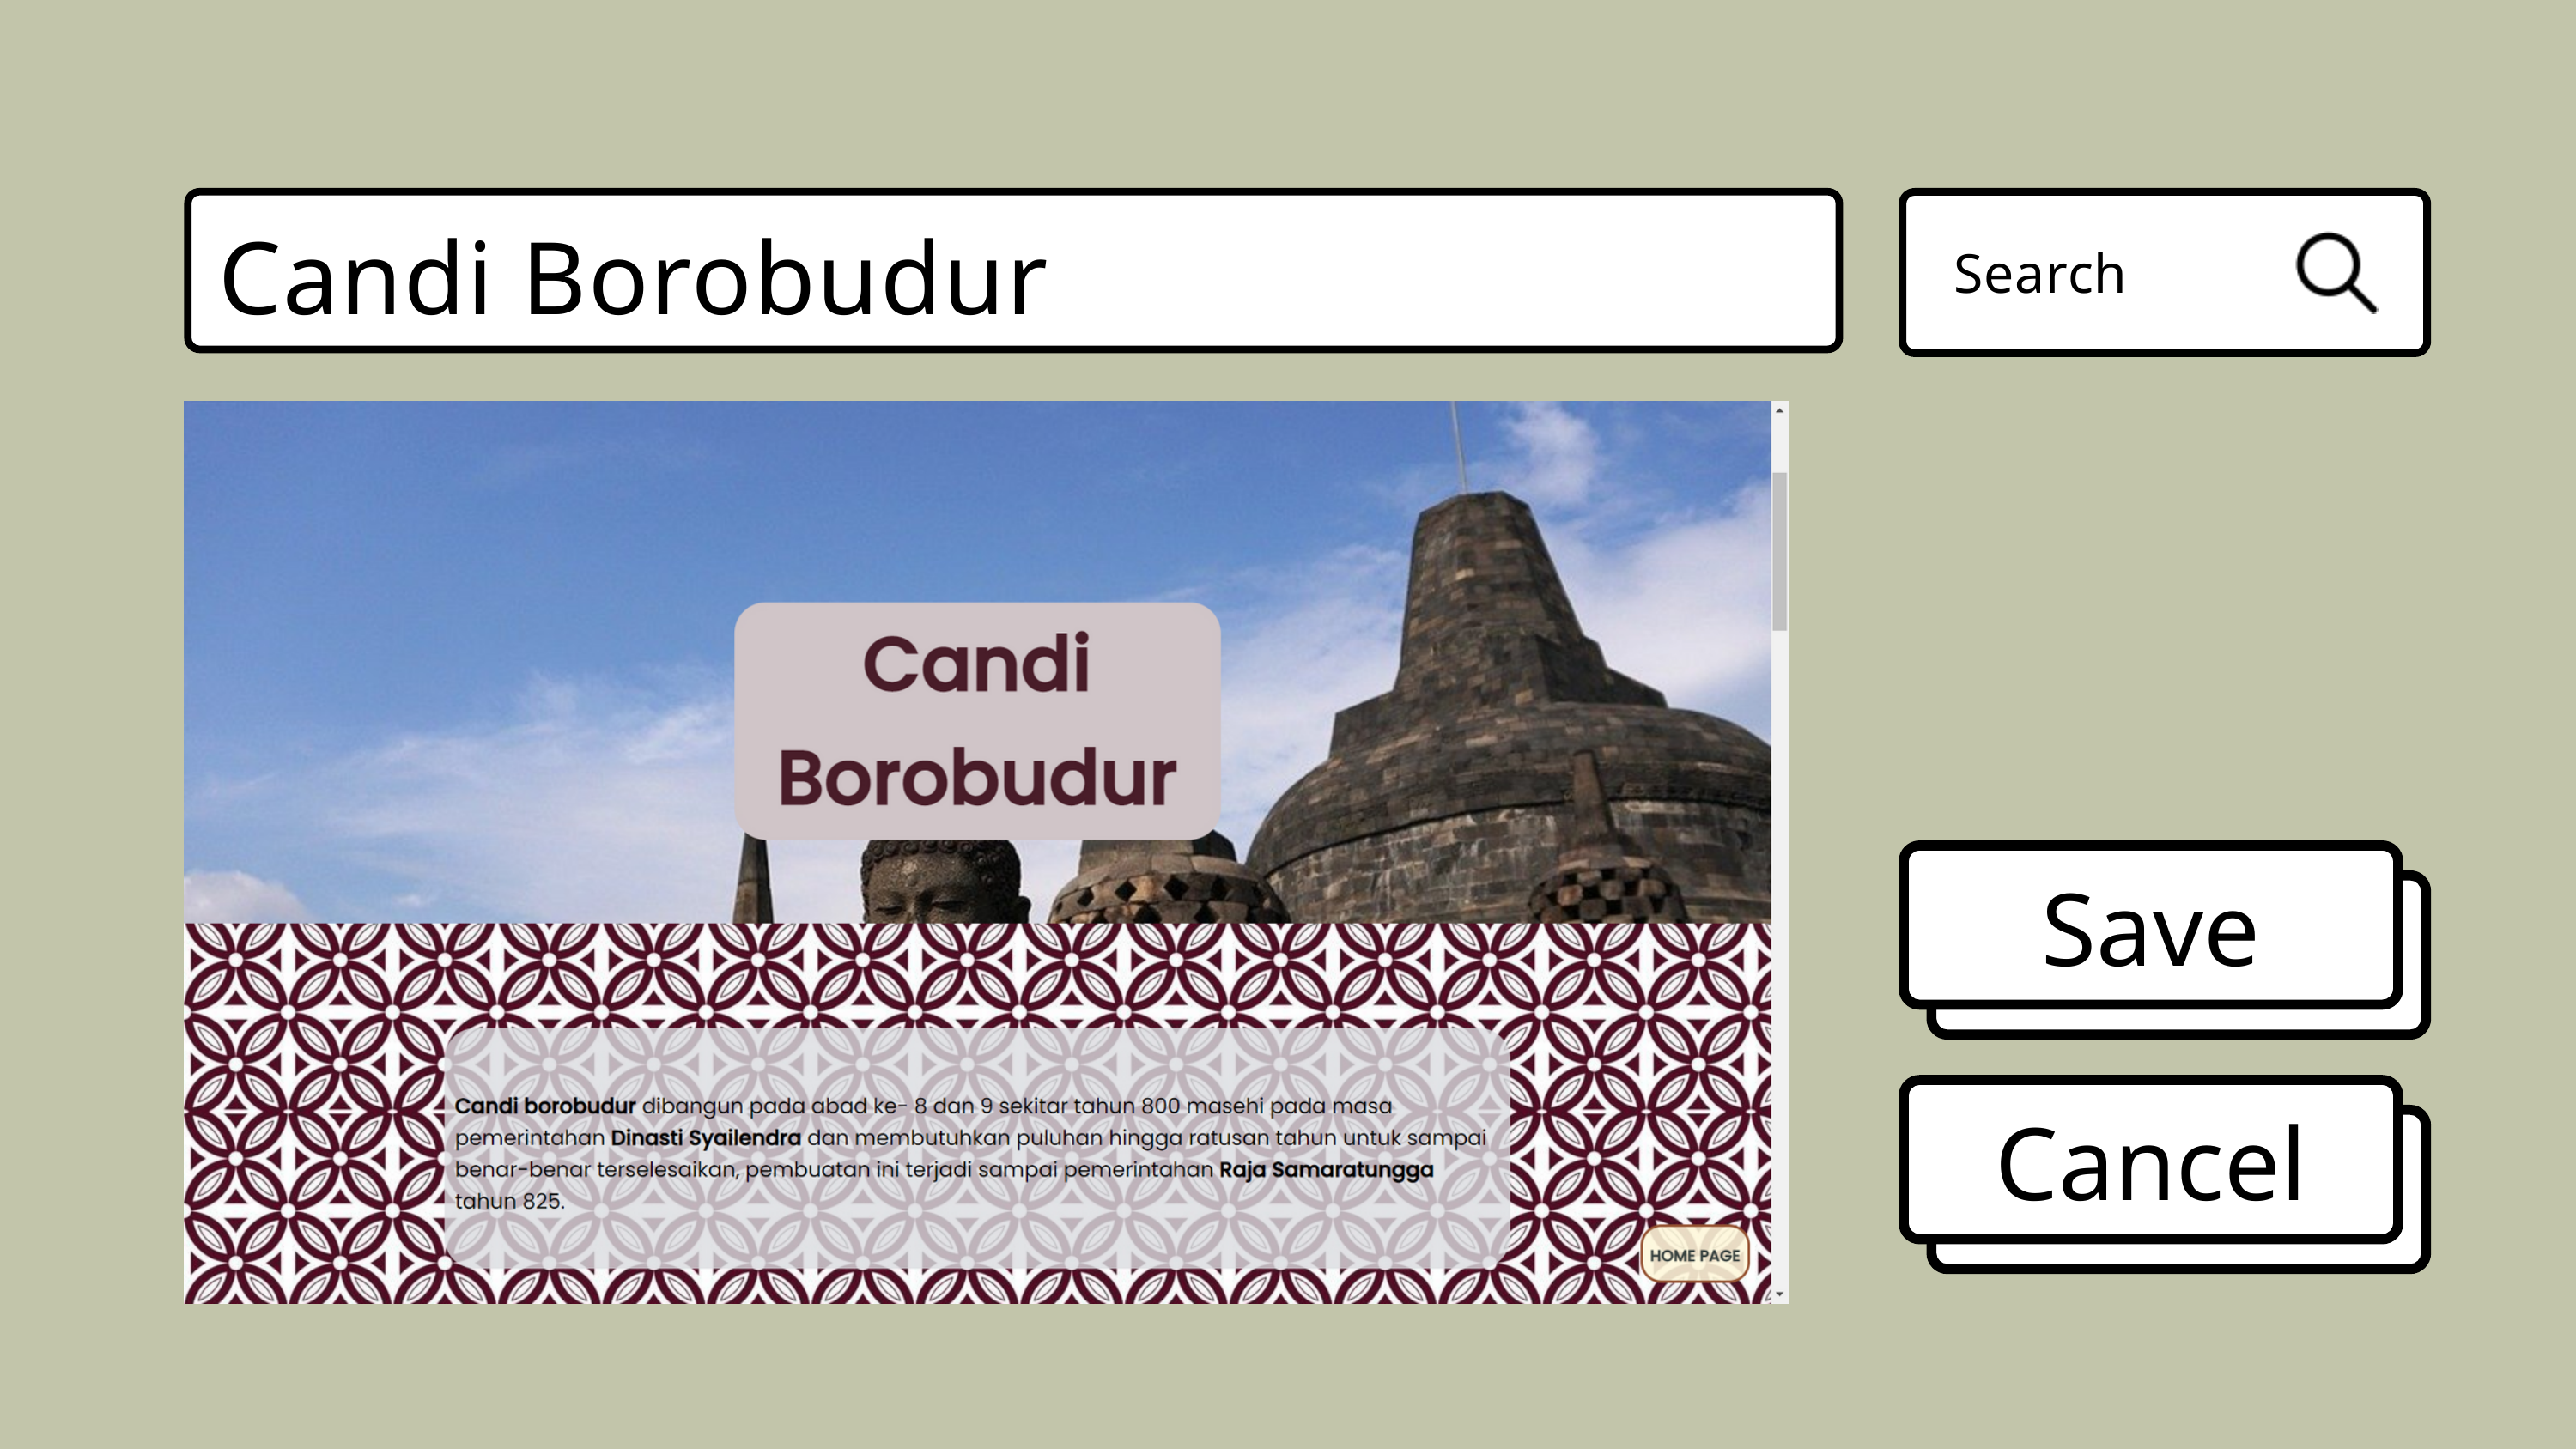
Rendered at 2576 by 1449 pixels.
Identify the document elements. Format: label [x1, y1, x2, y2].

picture [184, 401, 1789, 1304]
text_box [1898, 1074, 2432, 1275]
text_box [184, 187, 1844, 354]
picture [2294, 230, 2379, 315]
text_box [1898, 187, 2432, 358]
text_box [1898, 840, 2432, 1040]
